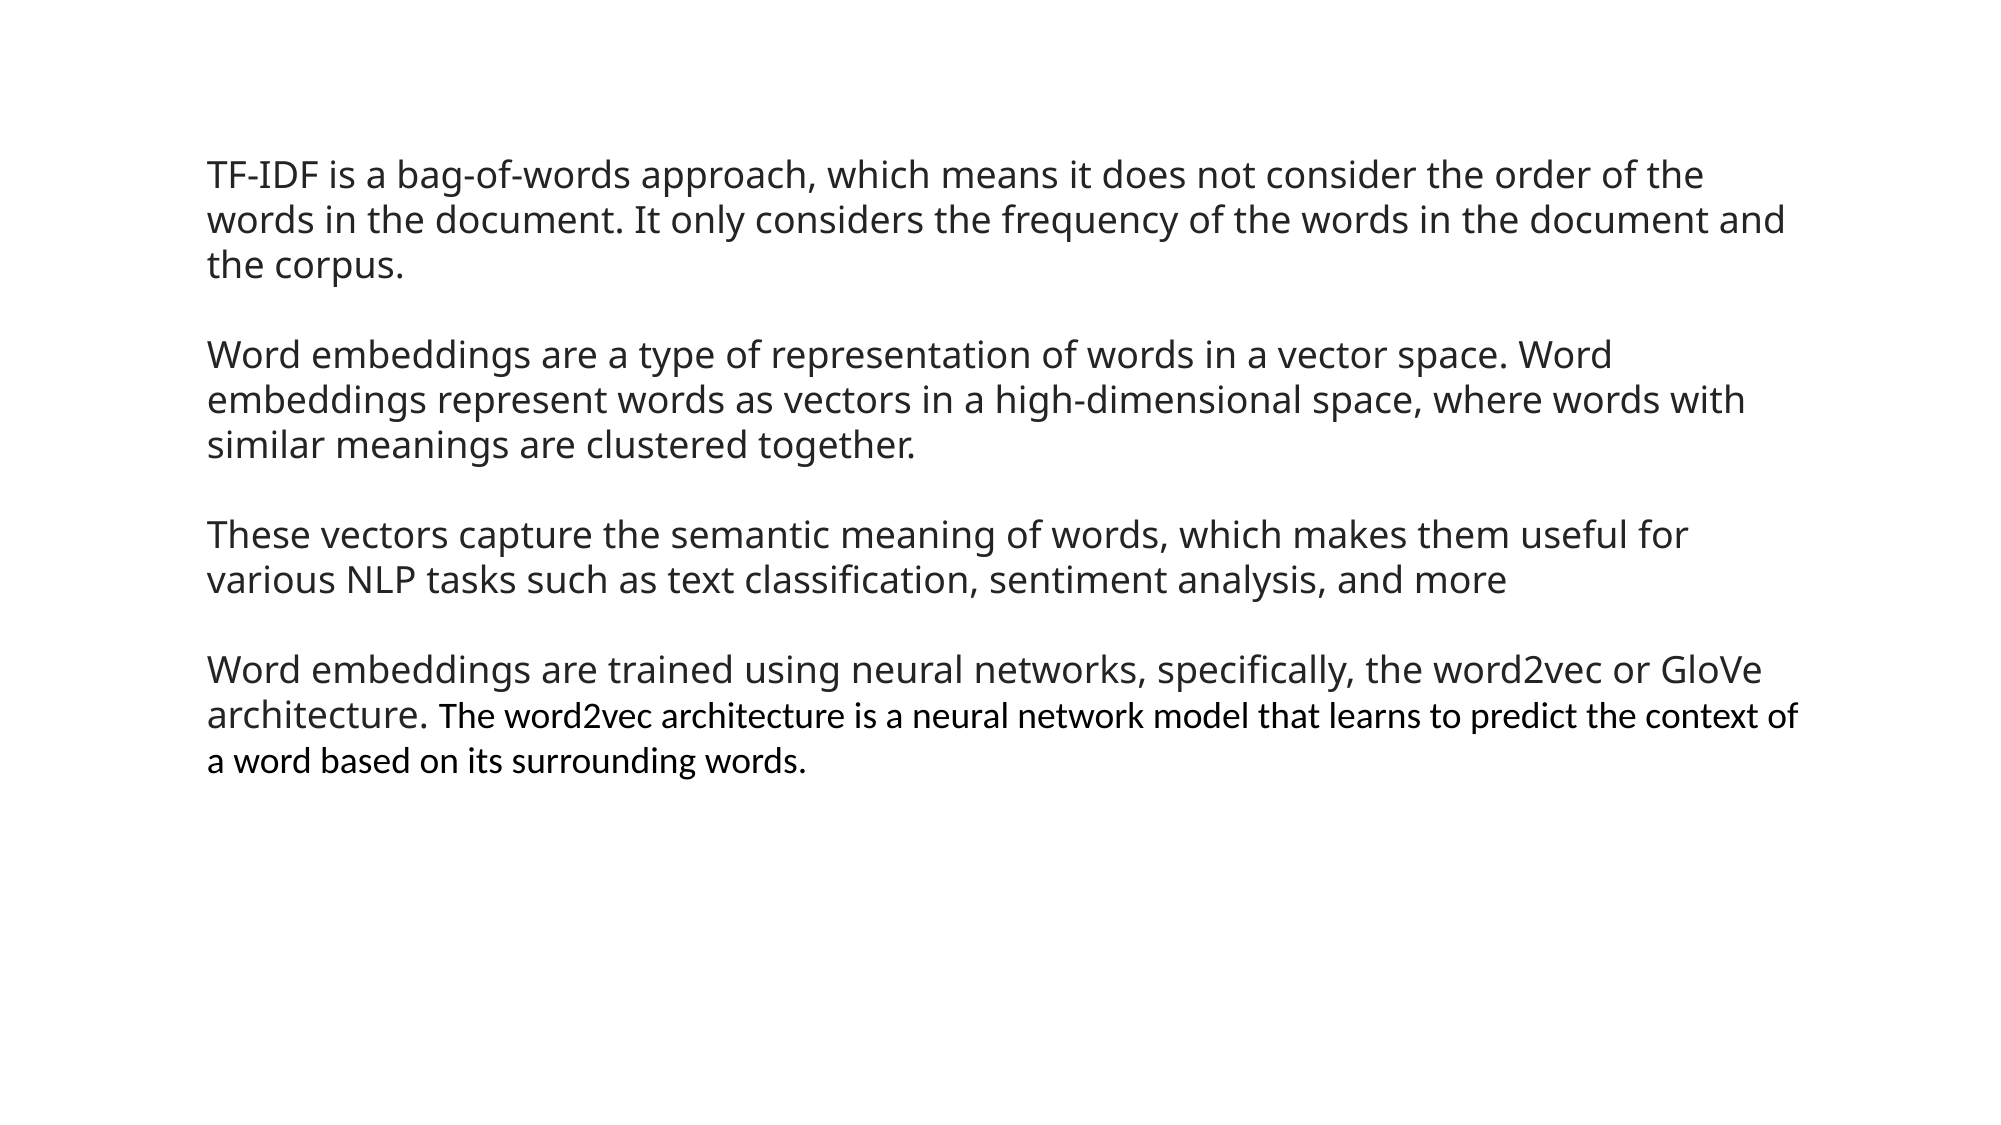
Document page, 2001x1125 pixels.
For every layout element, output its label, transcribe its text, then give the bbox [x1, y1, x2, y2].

text_box TF-IDF is a bag-of-words approach, which means it does not consider the order of the words in the document. It only considers the frequency of the words in the document and the corpus. Word embeddings are a type of representation of words in a vector space. Word embeddings represent words as vectors in a high-dimensional space, where words with similar meanings are clustered together. These vectors capture the semantic meaning of words, which makes them useful for various NLP tasks such as text classification, sentiment analysis, and more Word embeddings are trained using neural networks, specifically, the word2vec or GloVe architecture. The word2vec architecture is a neural network model that learns to predict the context of a word based on its surrounding words. [192, 143, 1819, 789]
